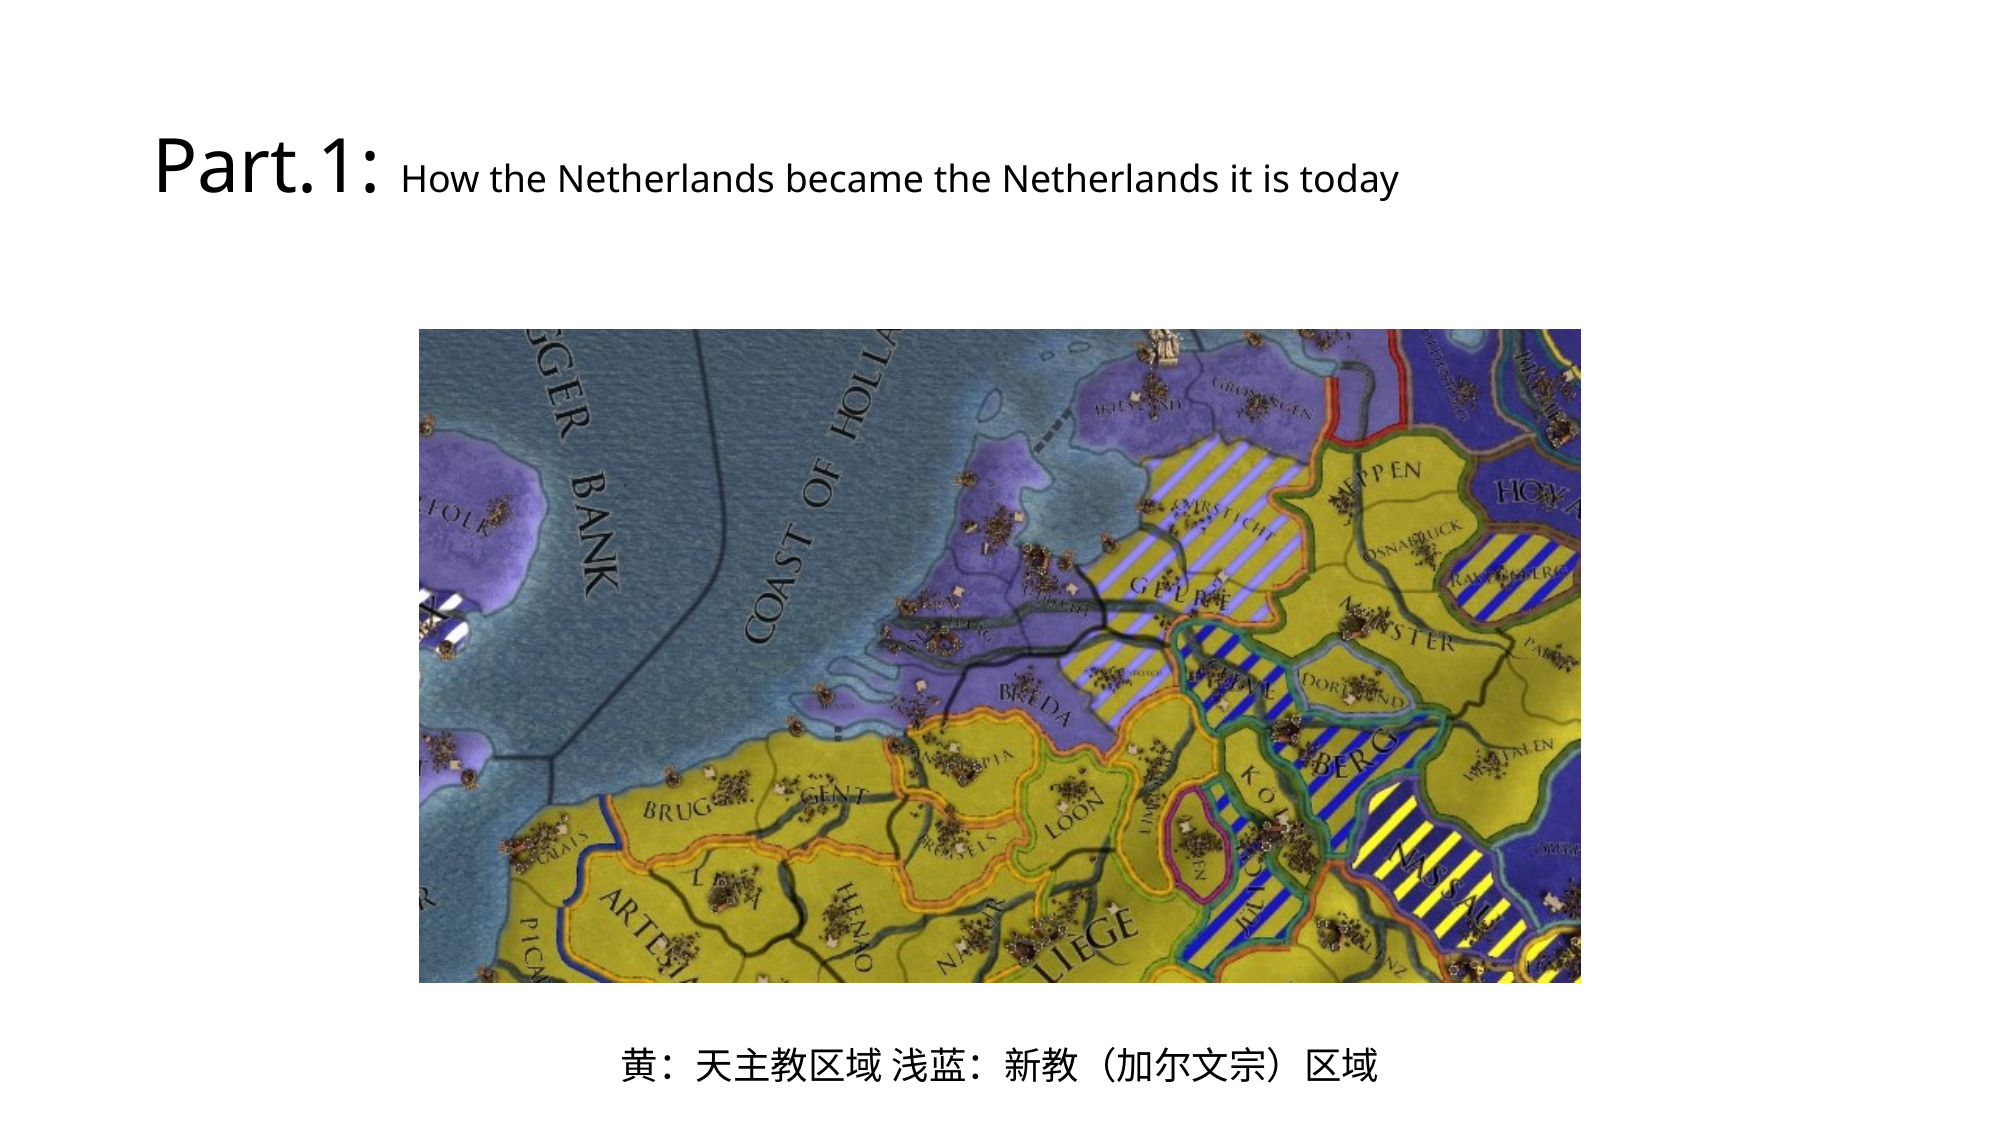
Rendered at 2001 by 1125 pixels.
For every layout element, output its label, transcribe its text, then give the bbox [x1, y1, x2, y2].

title Part.1: How the Netherlands became the Netherlands it is today [137, 59, 1863, 278]
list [419, 329, 1581, 983]
text_box 黄：天主教区域 浅蓝：新教（加尔文宗）区域 [605, 1034, 1394, 1095]
